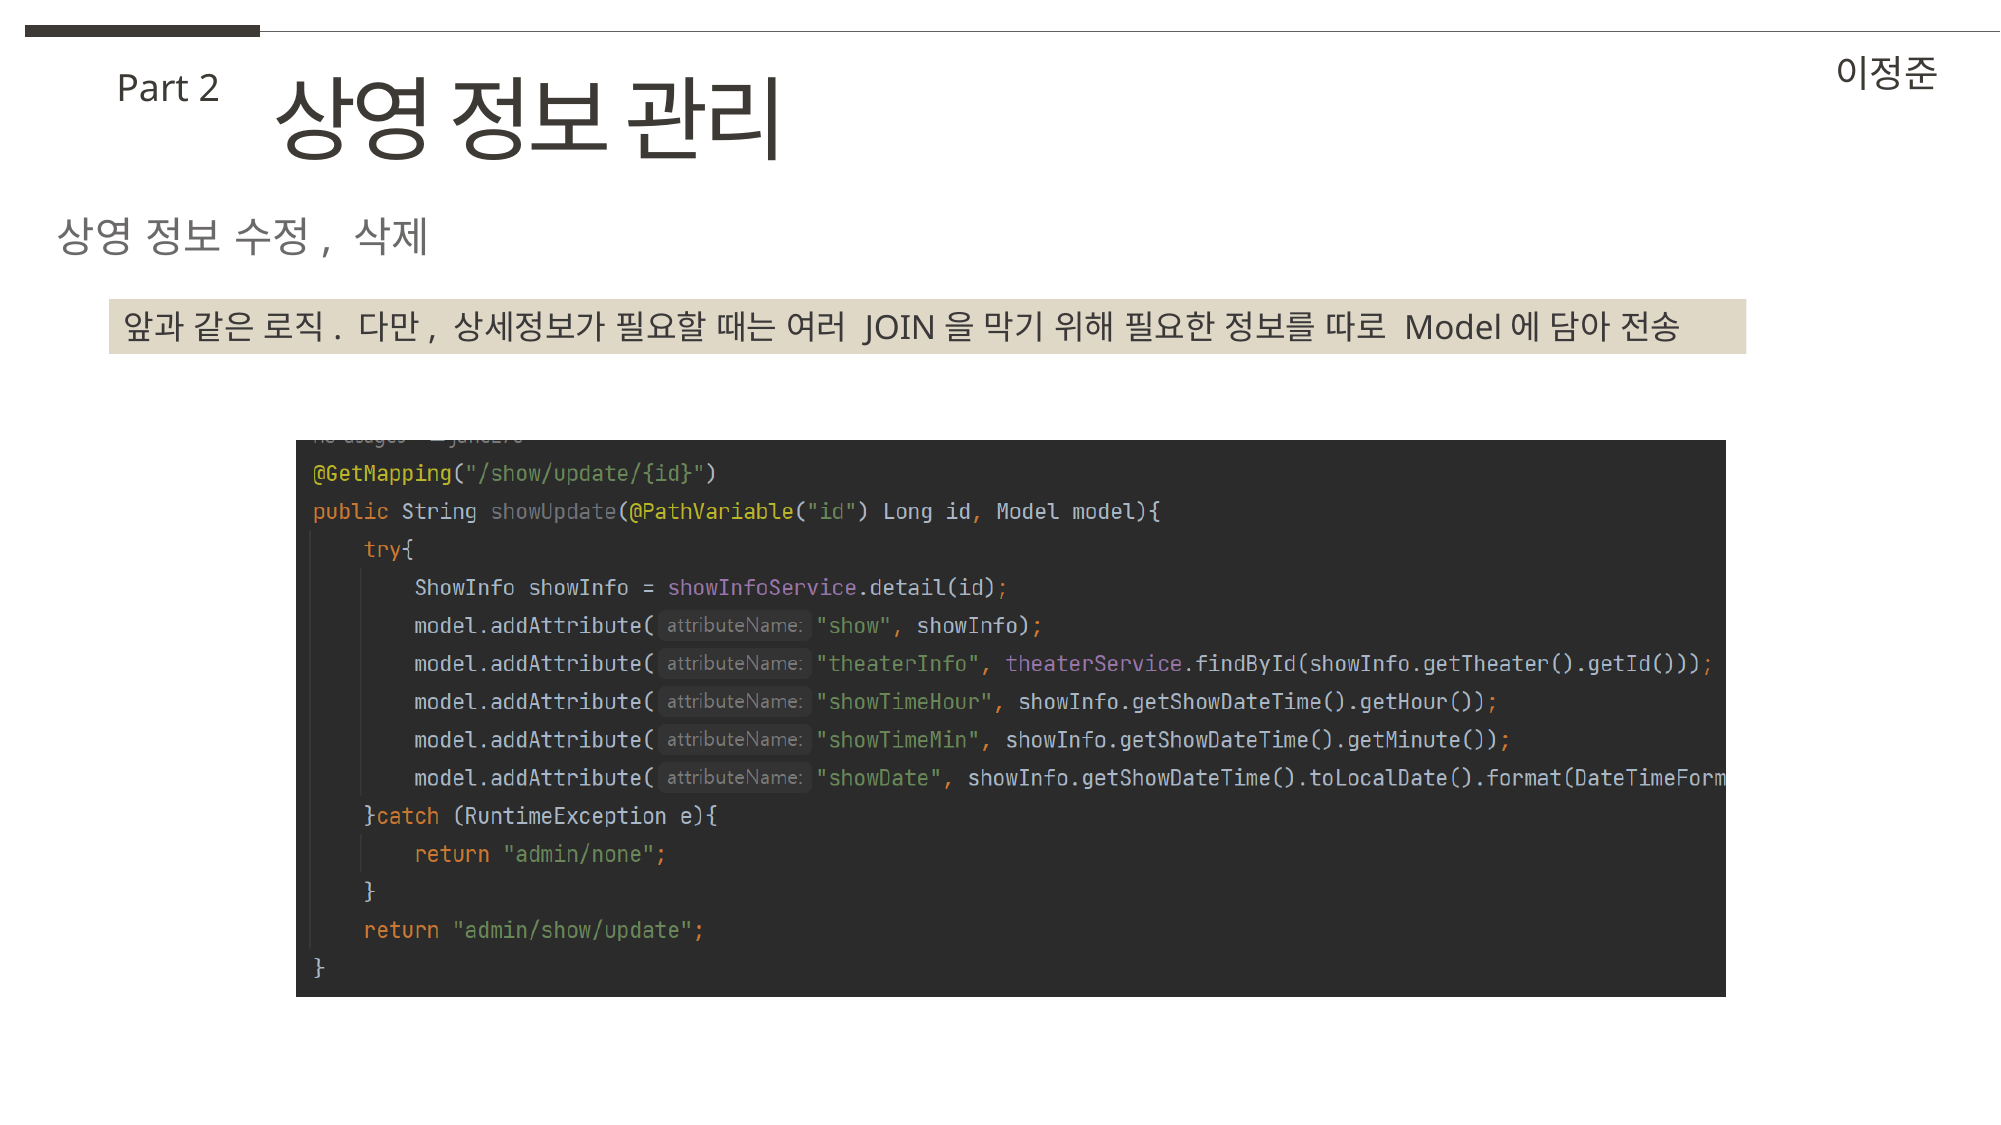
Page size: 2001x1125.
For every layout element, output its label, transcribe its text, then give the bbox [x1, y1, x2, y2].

text_box 이정준 [1820, 43, 1954, 103]
text_box Part 2 [101, 56, 236, 117]
text_box 상영 정보 관리 [258, 54, 803, 179]
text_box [62, 203, 1747, 355]
picture [296, 440, 1726, 997]
